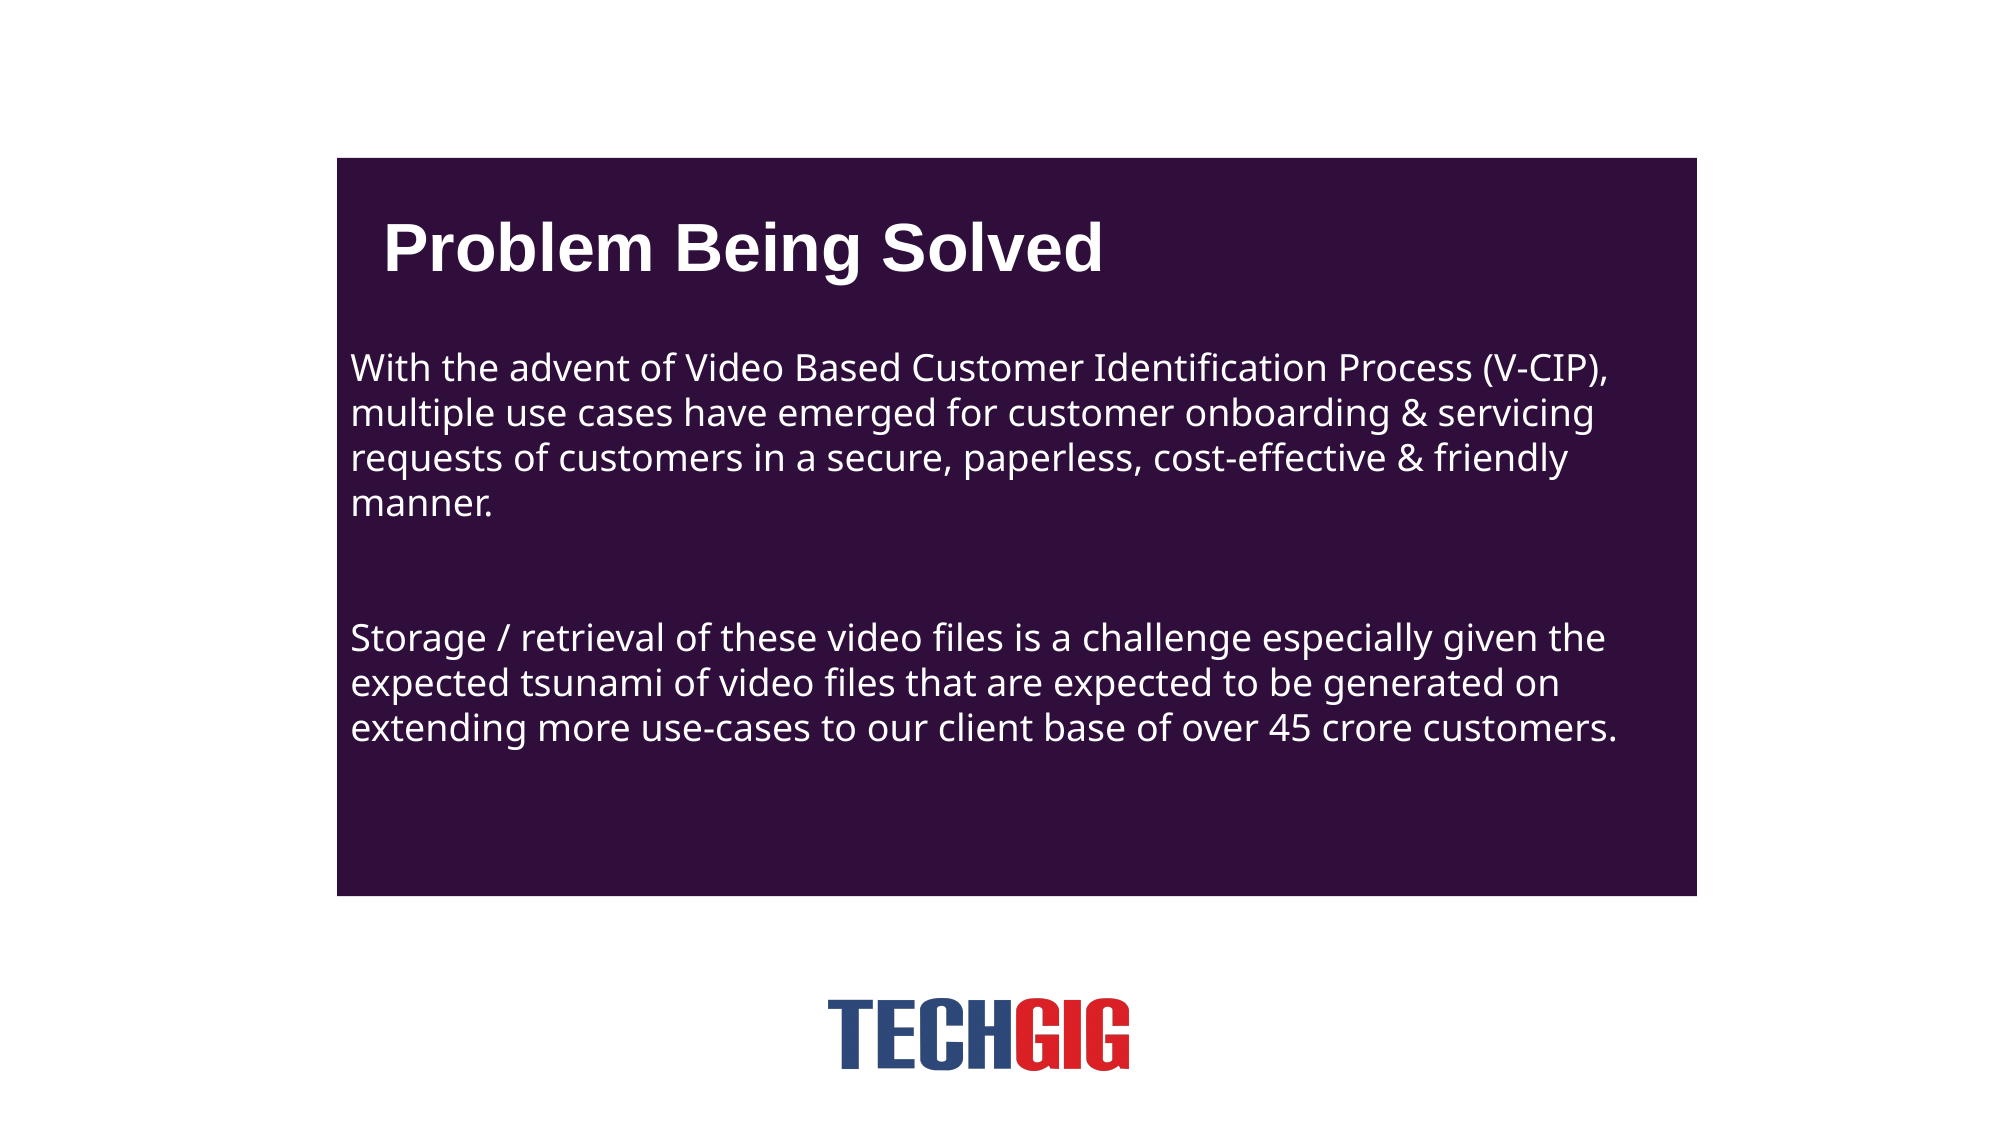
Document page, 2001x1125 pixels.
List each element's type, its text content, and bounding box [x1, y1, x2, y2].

text_box Problem Being Solved [369, 196, 1526, 372]
text_box With the advent of Video Based Customer Identification Process (V-CIP), multiple use cases have emerged for customer onboarding & servicing requests of customers in a secure, paperless, cost-effective & friendly manner. Storage / retrieval of these video files is a challenge especially given the expected tsunami of video files that are expected to be generated on extending more use-cases to our client base of over 45 crore customers. [337, 157, 1697, 897]
picture [828, 998, 1129, 1072]
